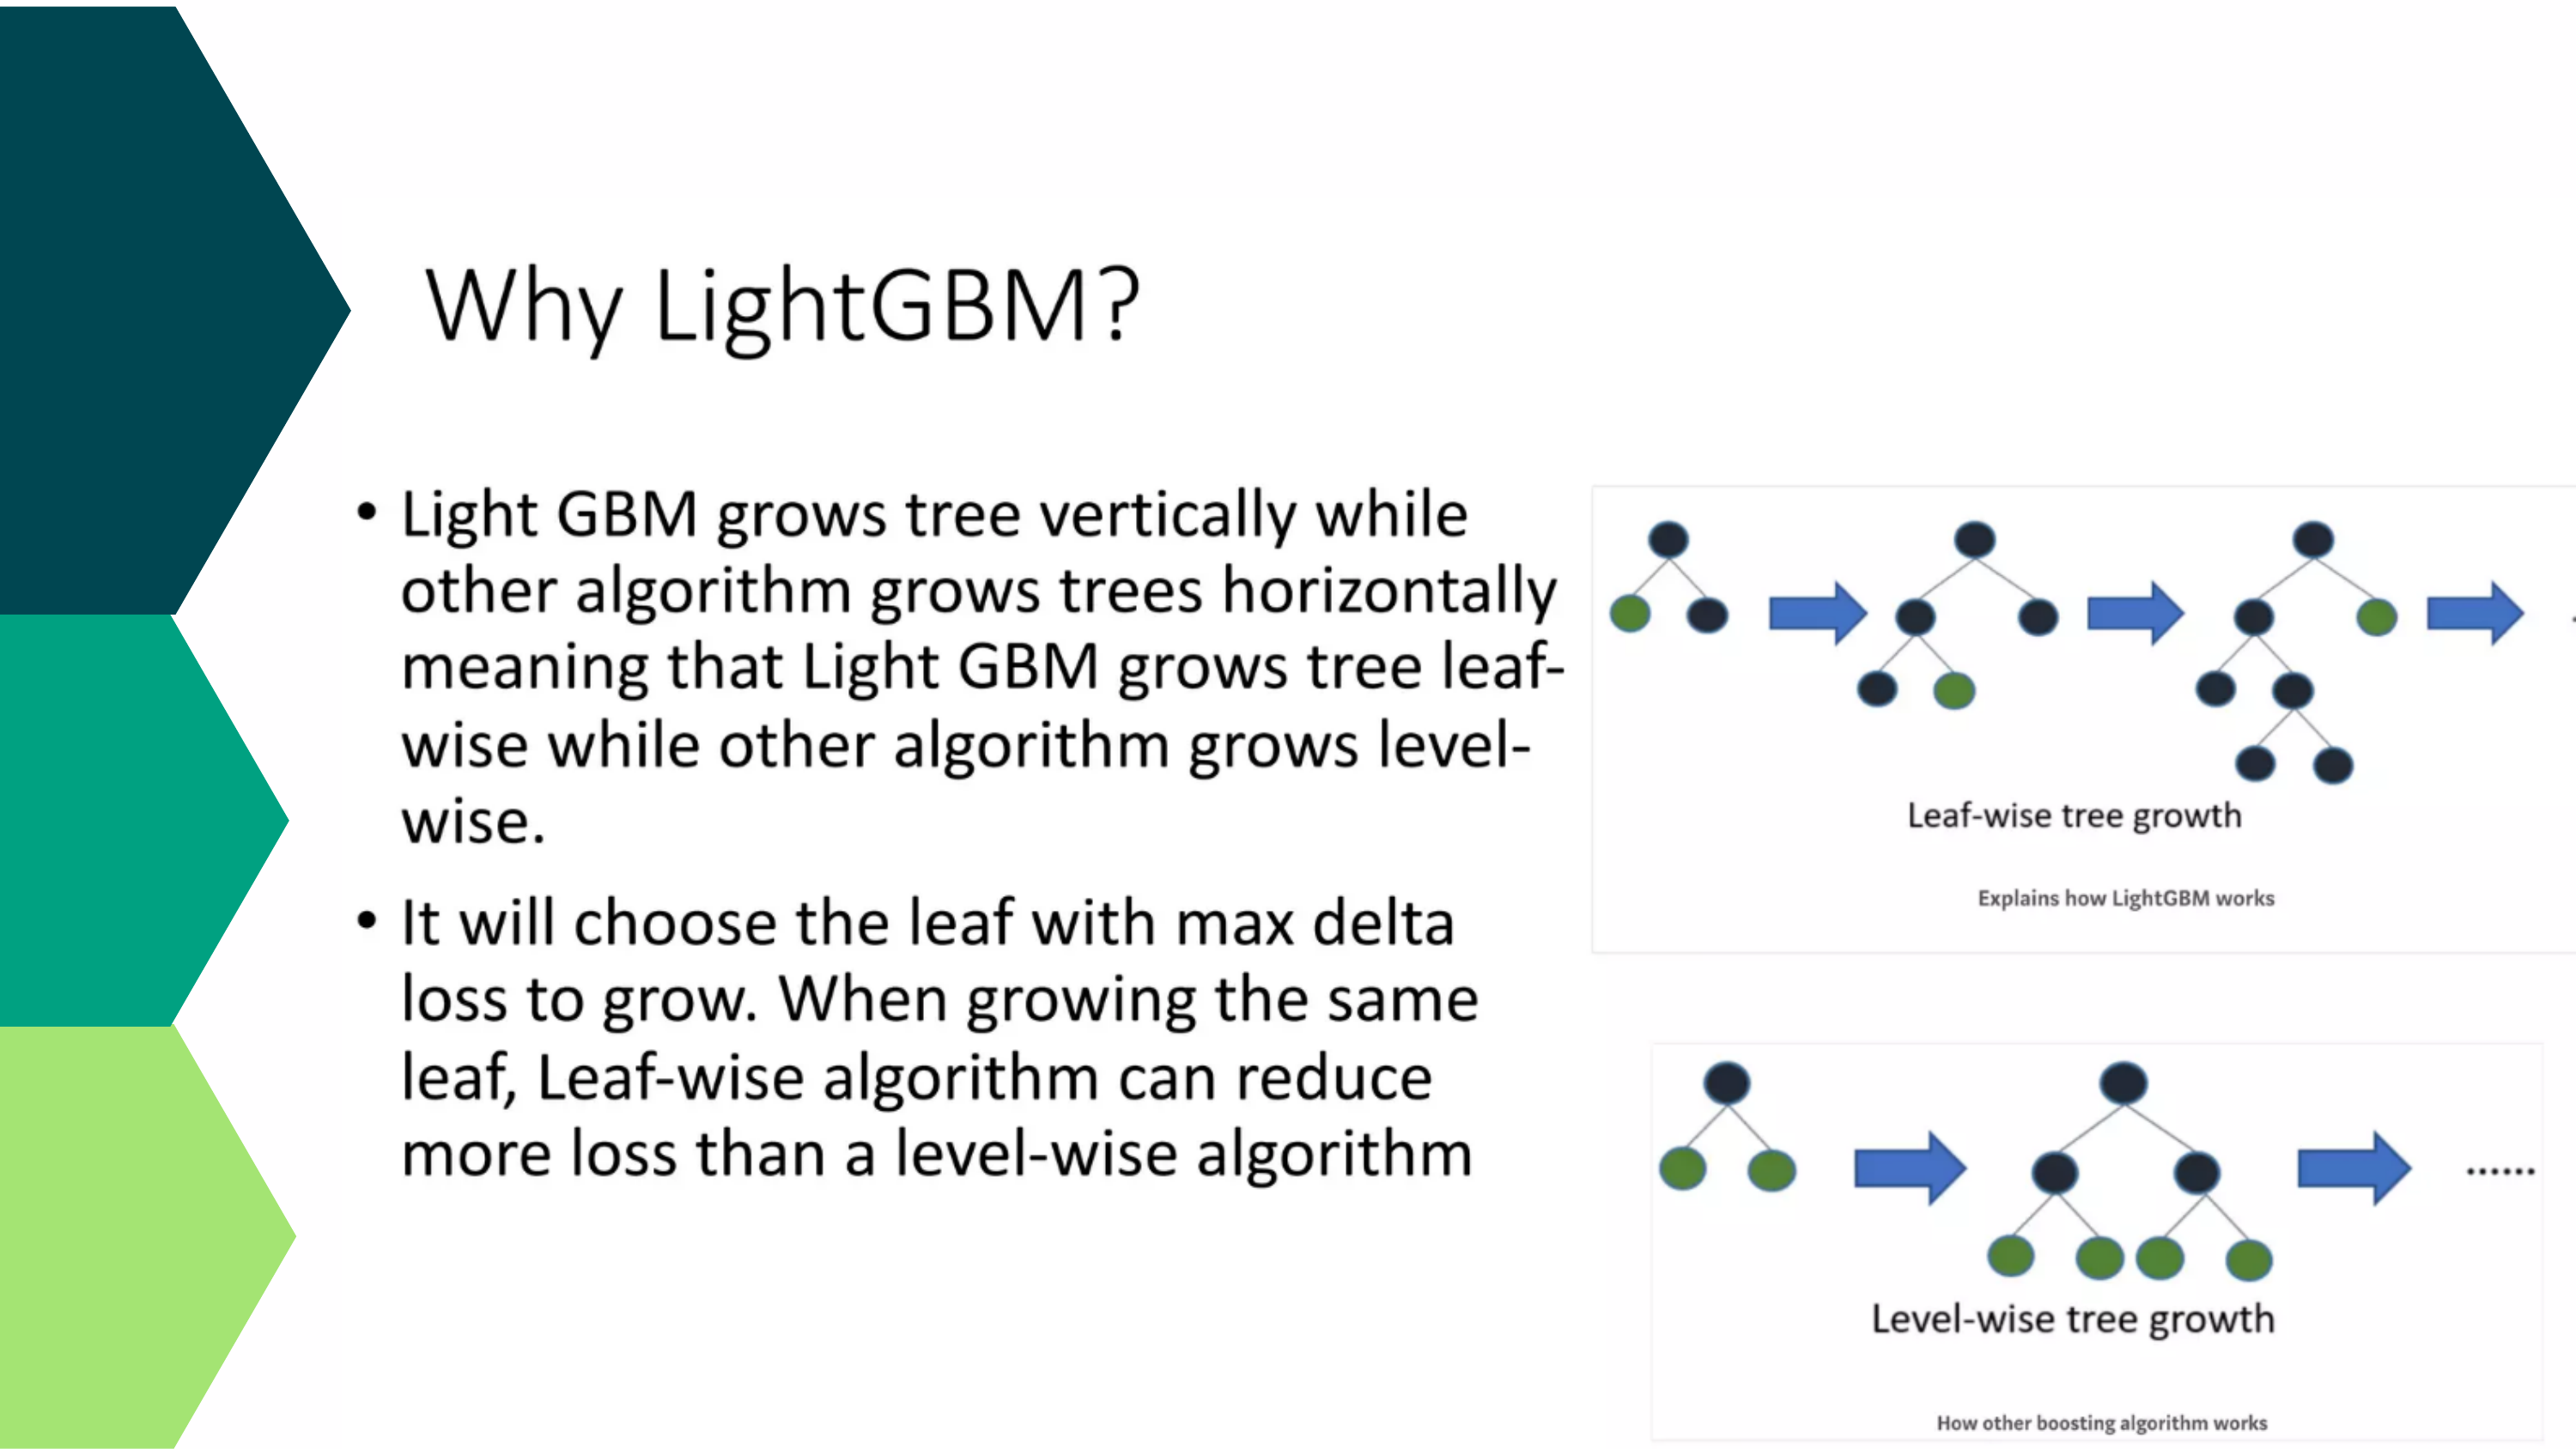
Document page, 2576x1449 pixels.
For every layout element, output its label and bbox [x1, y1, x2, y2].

text_box [0, 1023, 297, 1449]
text_box [0, 6, 352, 615]
text_box [0, 614, 289, 1028]
picture [341, 197, 2576, 1449]
